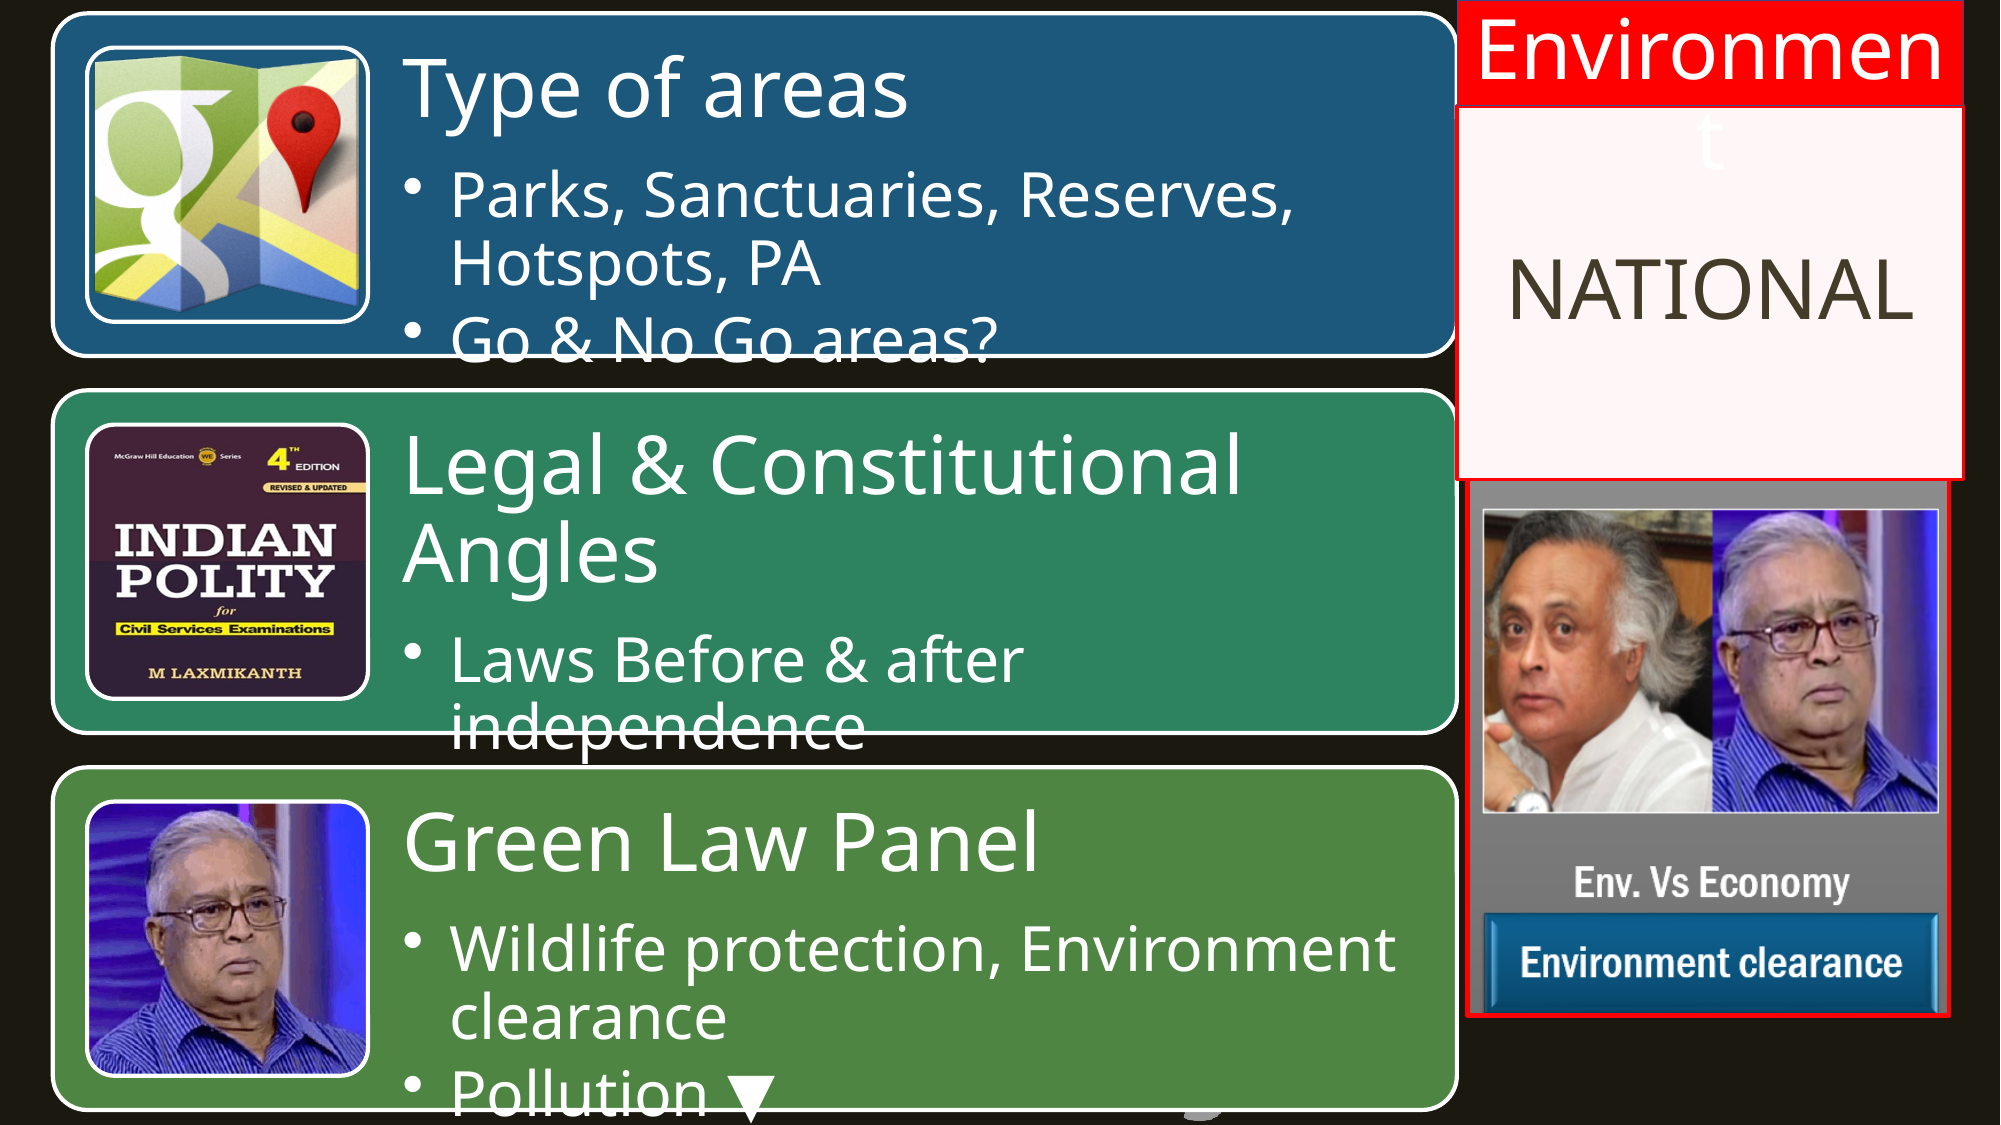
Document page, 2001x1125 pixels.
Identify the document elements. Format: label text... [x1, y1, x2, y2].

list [52, 13, 1458, 1111]
picture [741, 1113, 1230, 1125]
list Environment [1457, 0, 1964, 106]
title NATIONAL [1462, 104, 1965, 481]
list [1469, 478, 1947, 1014]
